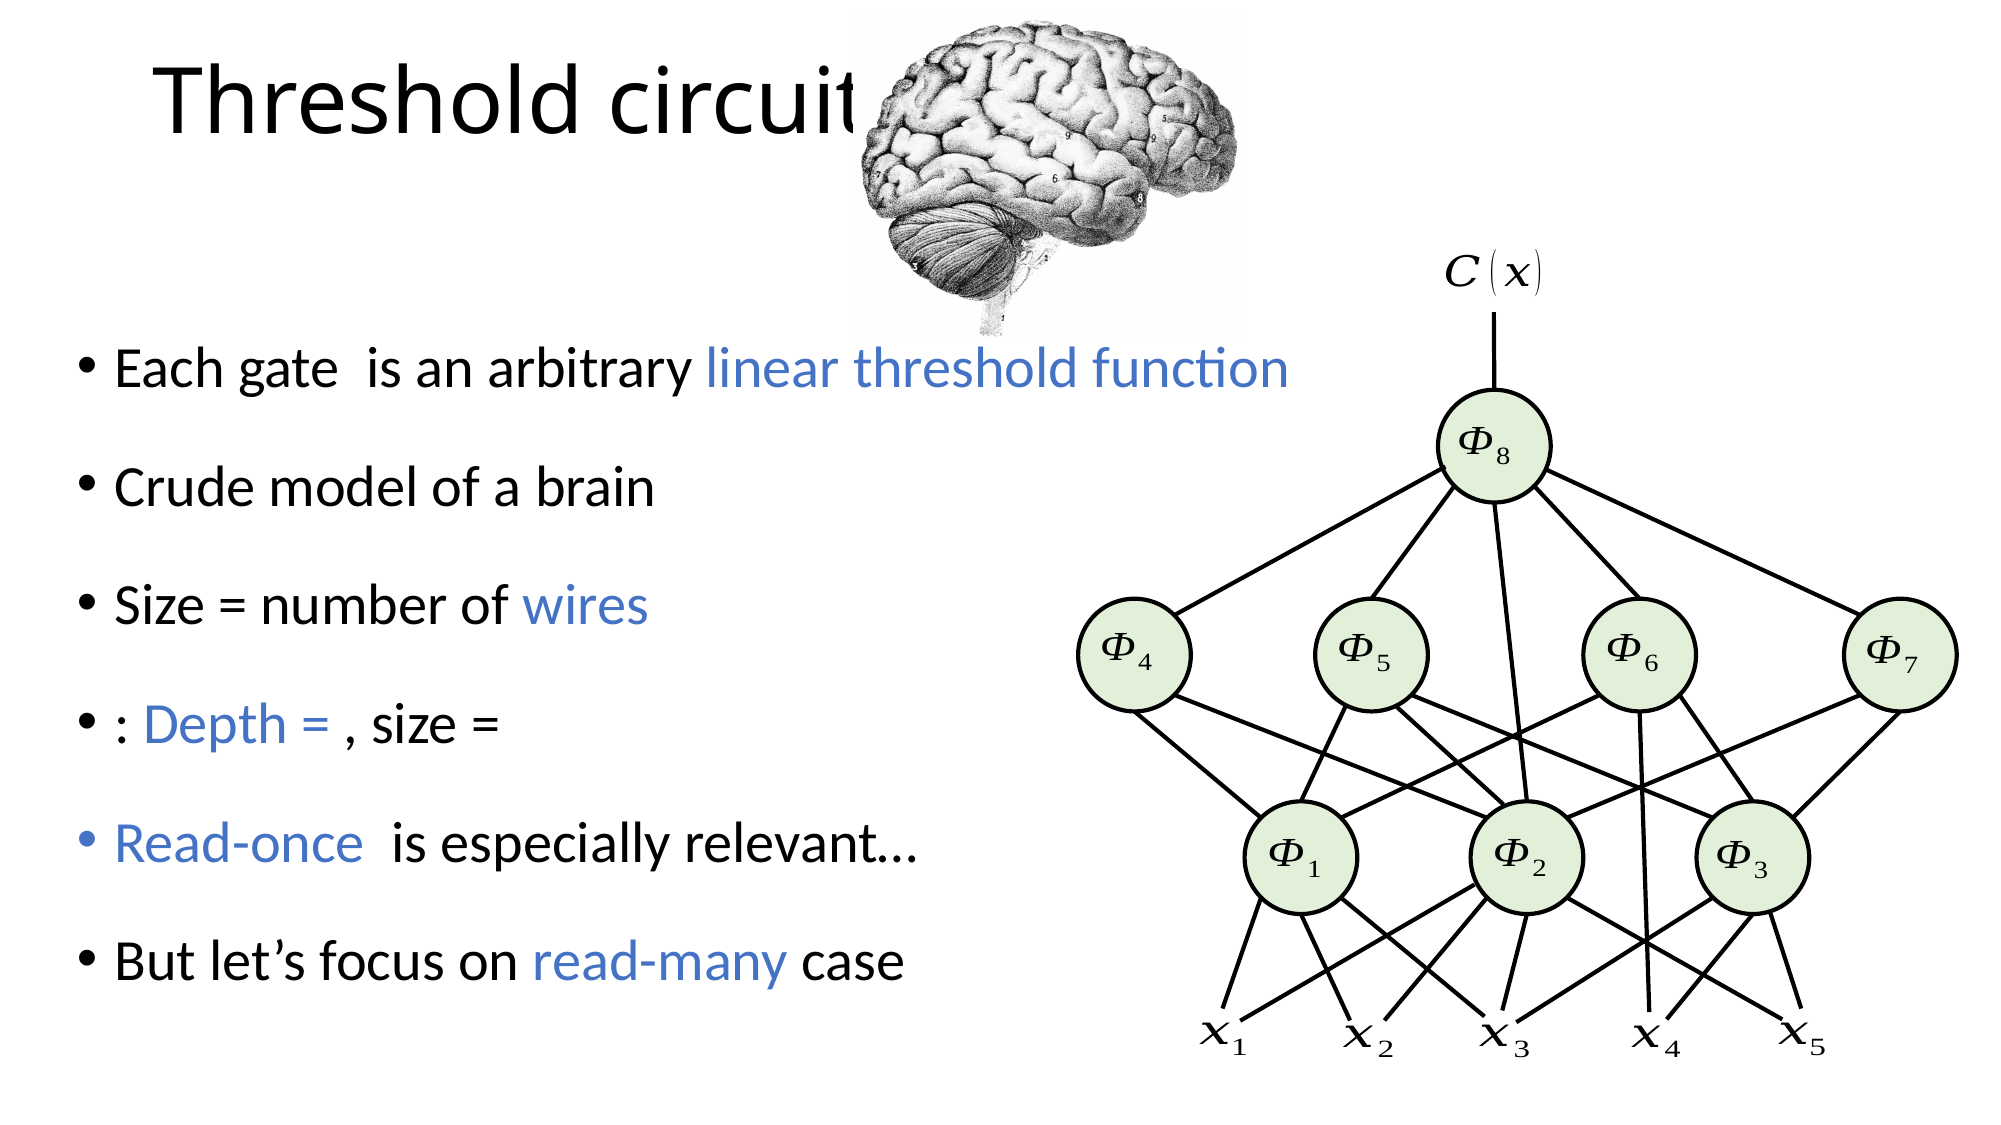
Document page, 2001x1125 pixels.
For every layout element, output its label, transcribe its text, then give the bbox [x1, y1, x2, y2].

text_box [1078, 246, 1957, 1064]
picture [853, 11, 1246, 341]
title Threshold circuits [137, 0, 1863, 213]
